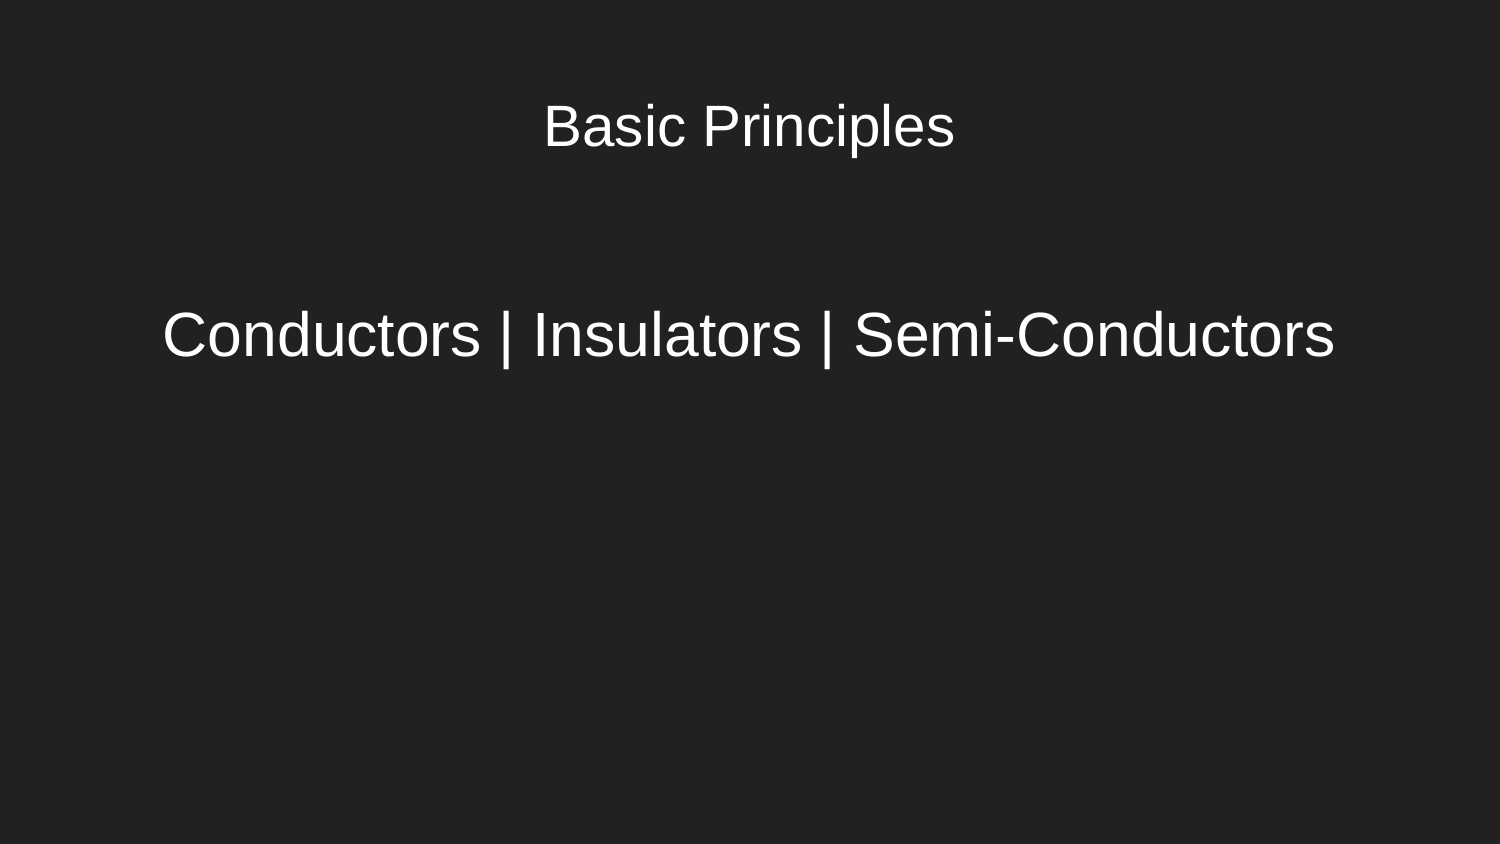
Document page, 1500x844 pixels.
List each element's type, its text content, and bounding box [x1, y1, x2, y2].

title Basic Principles [51, 72, 1449, 167]
list Conductors | Insulators | Semi-Conductors [51, 189, 1449, 750]
